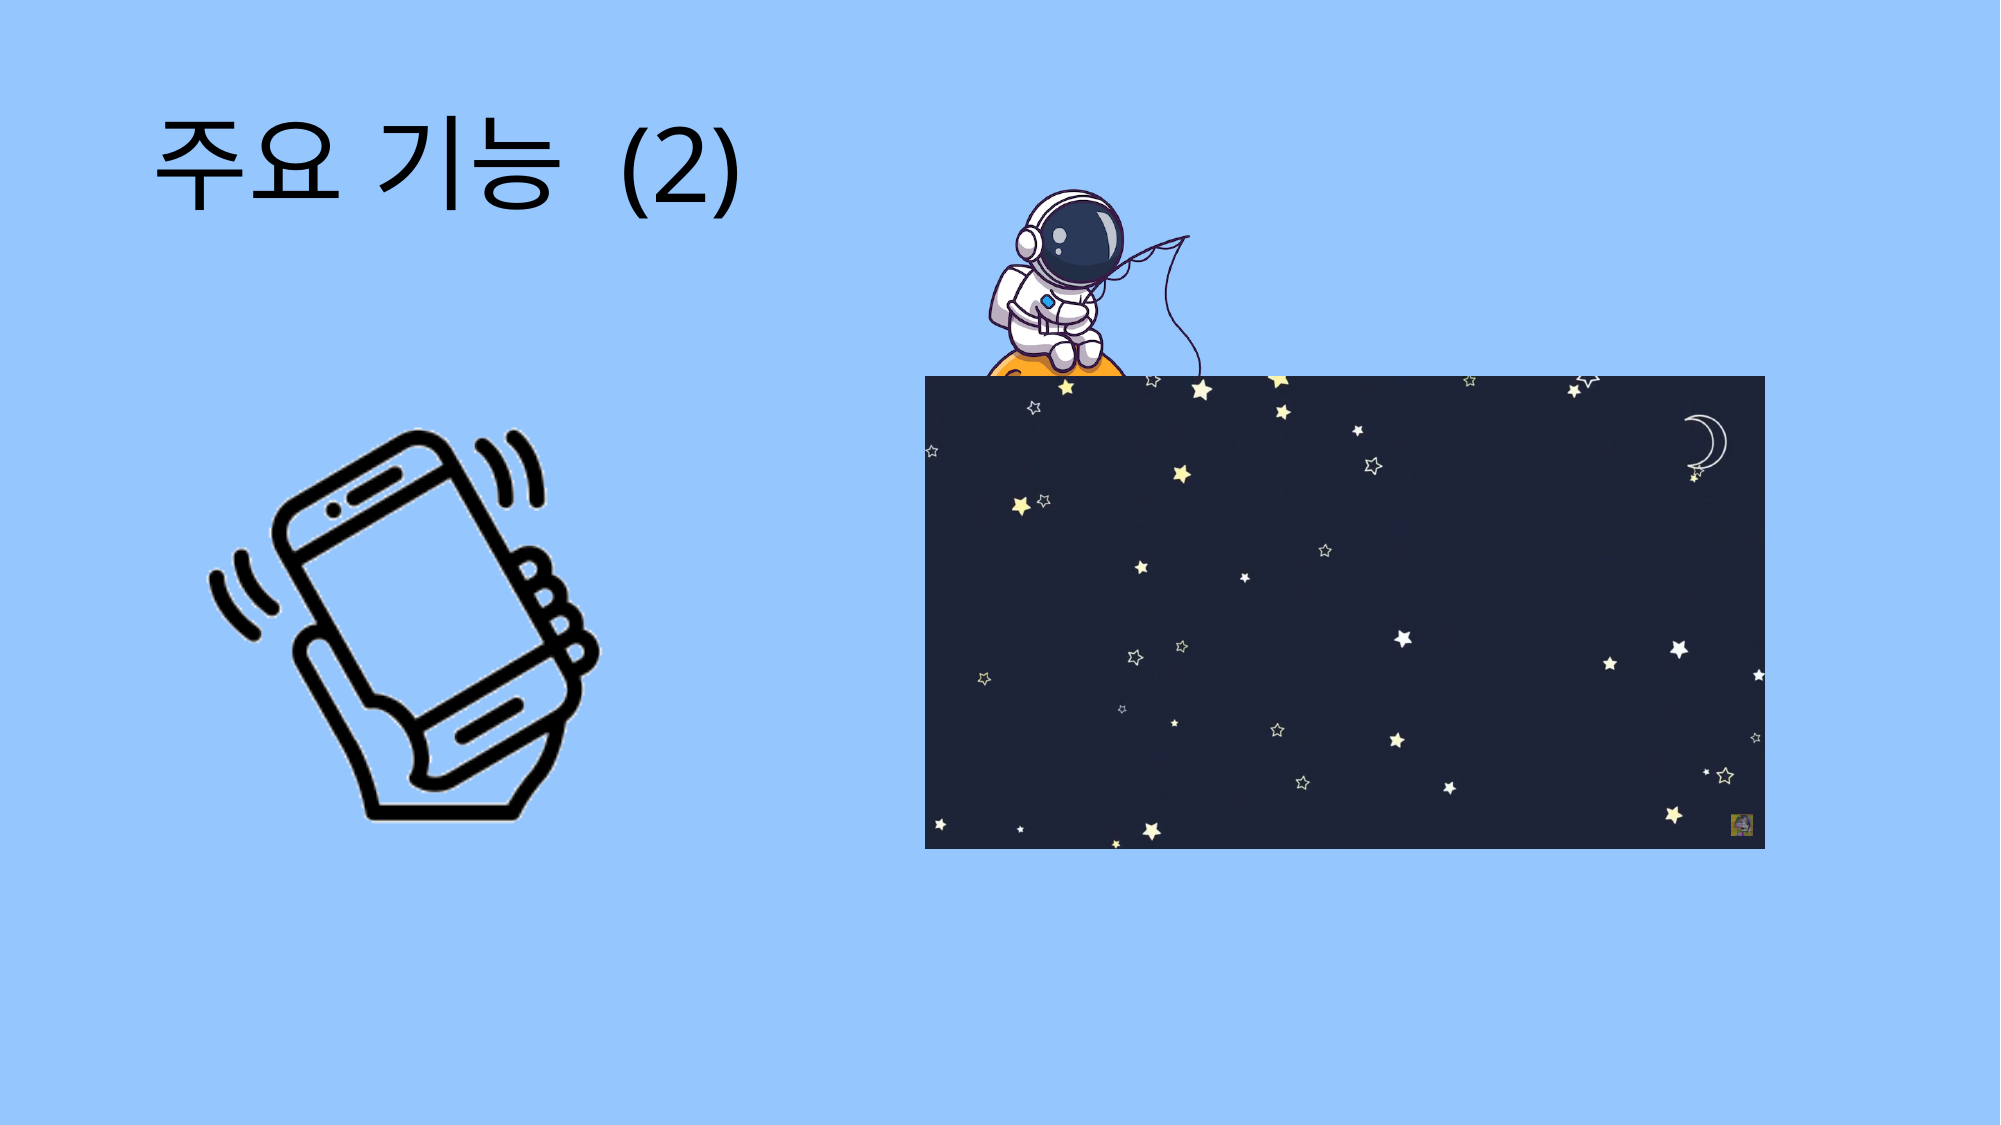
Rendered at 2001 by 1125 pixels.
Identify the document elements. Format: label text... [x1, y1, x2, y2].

title 주요 기능 (2) [137, 59, 1863, 278]
picture [155, 376, 655, 876]
picture [848, 129, 1765, 849]
